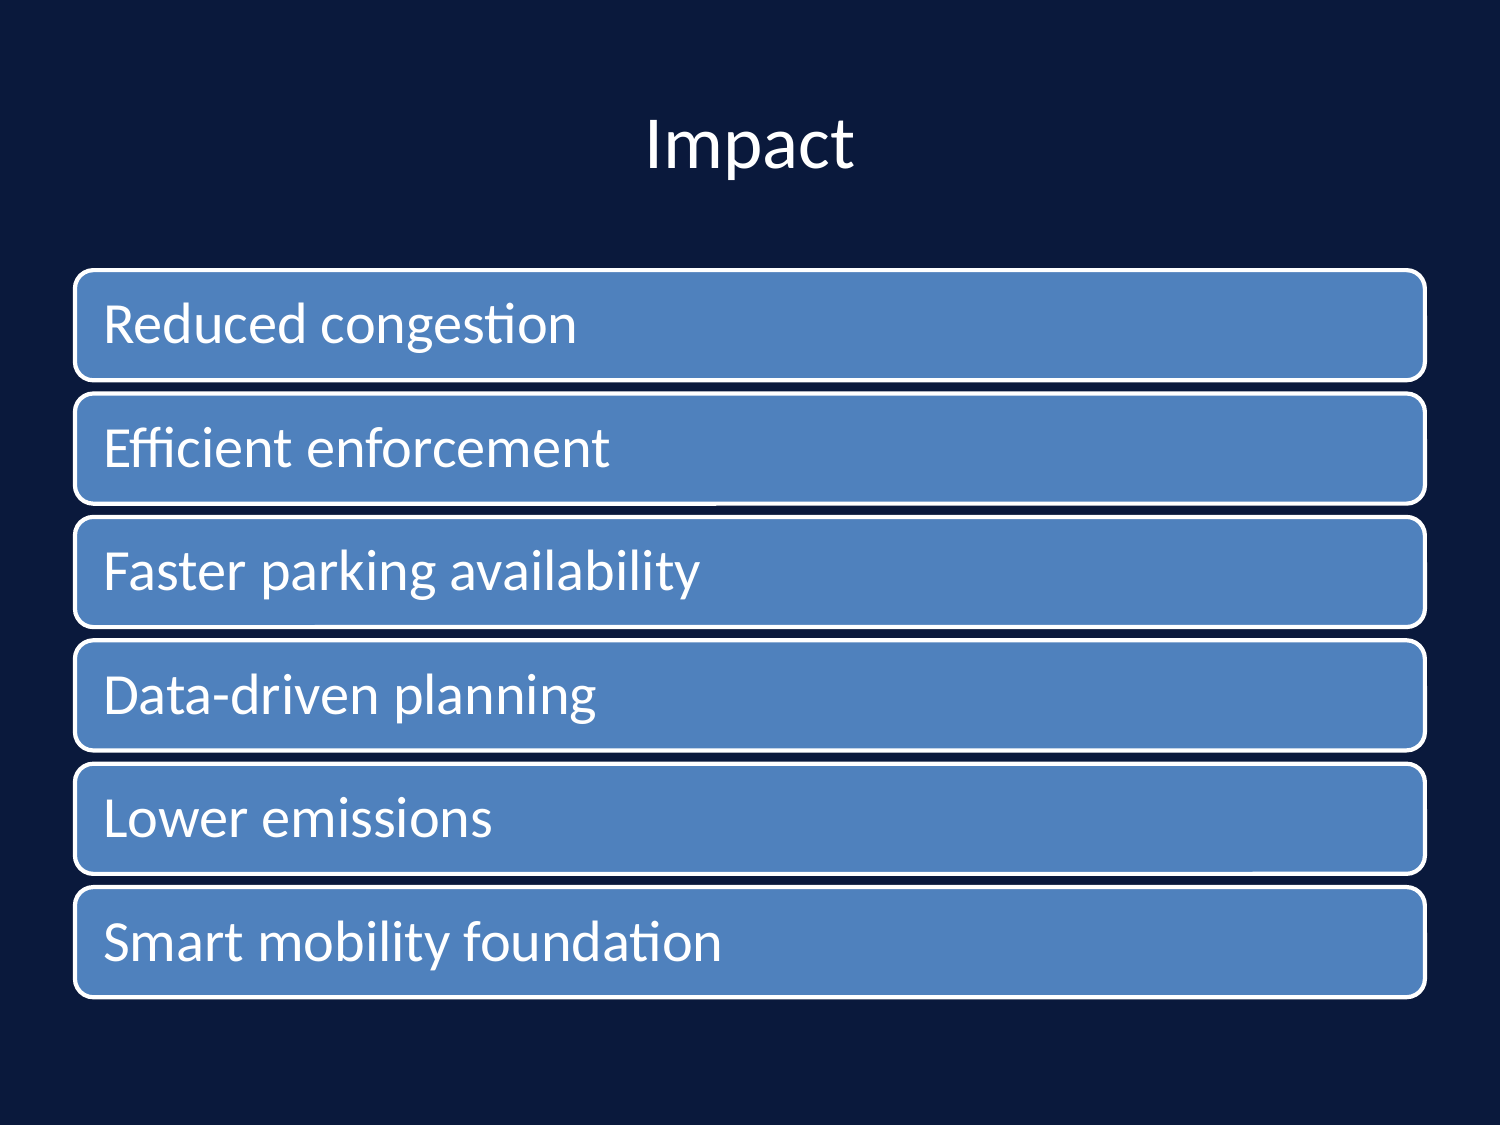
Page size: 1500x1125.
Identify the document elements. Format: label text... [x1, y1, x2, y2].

title Impact [75, 45, 1425, 233]
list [74, 262, 1426, 1006]
